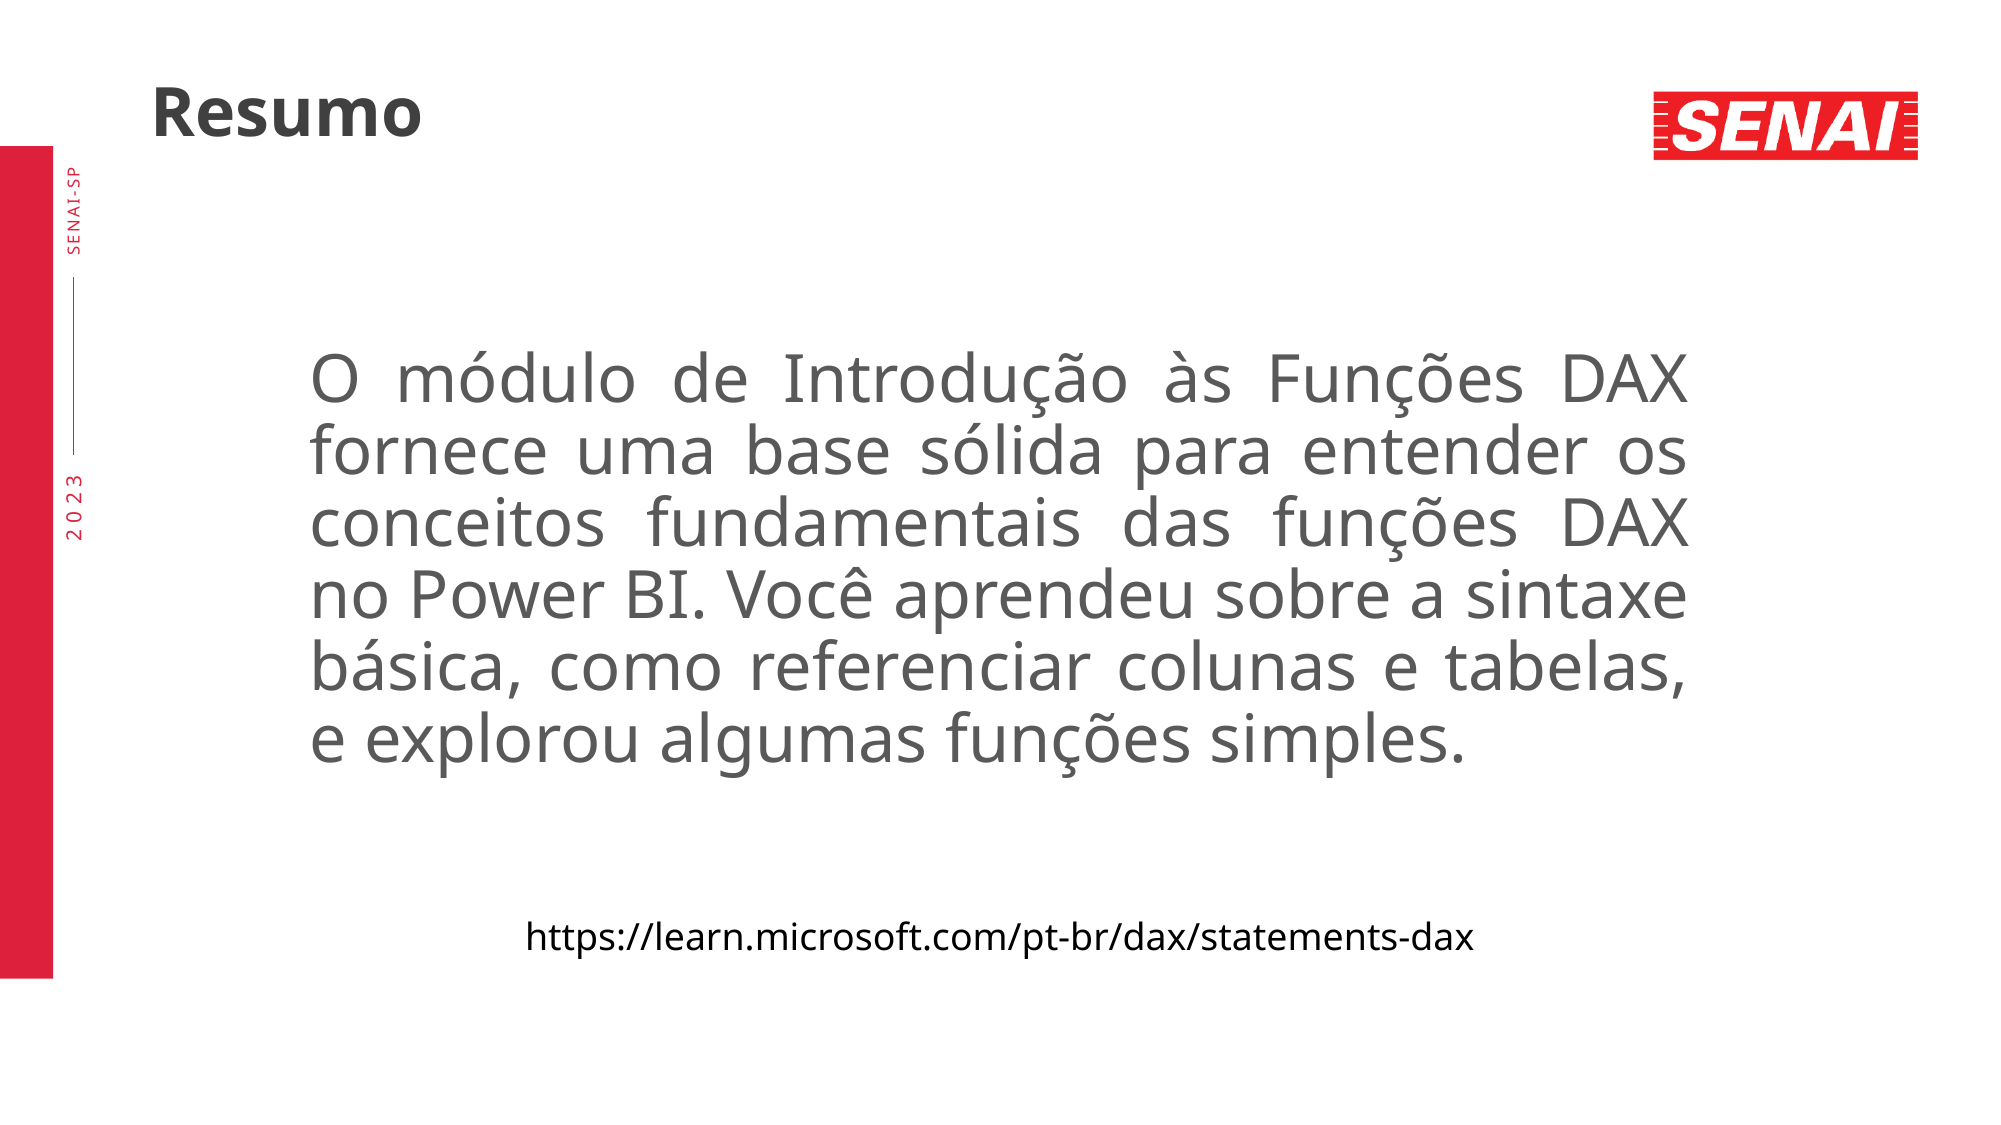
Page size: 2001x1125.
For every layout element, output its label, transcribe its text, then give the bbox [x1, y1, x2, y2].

text_box https://learn.microsoft.com/pt-br/dax/statements-dax [510, 905, 1490, 966]
list O módulo de Introdução às Funções DAX fornece uma base sólida para entender os conceitos fundamentais das funções DAX no Power BI. Você aprendeu sobre a sintaxe básica, como referenciar colunas e tabelas, e explorou algumas funções simples. [294, 337, 1706, 788]
picture [1647, 85, 1924, 166]
title Resumo [135, 69, 1636, 159]
